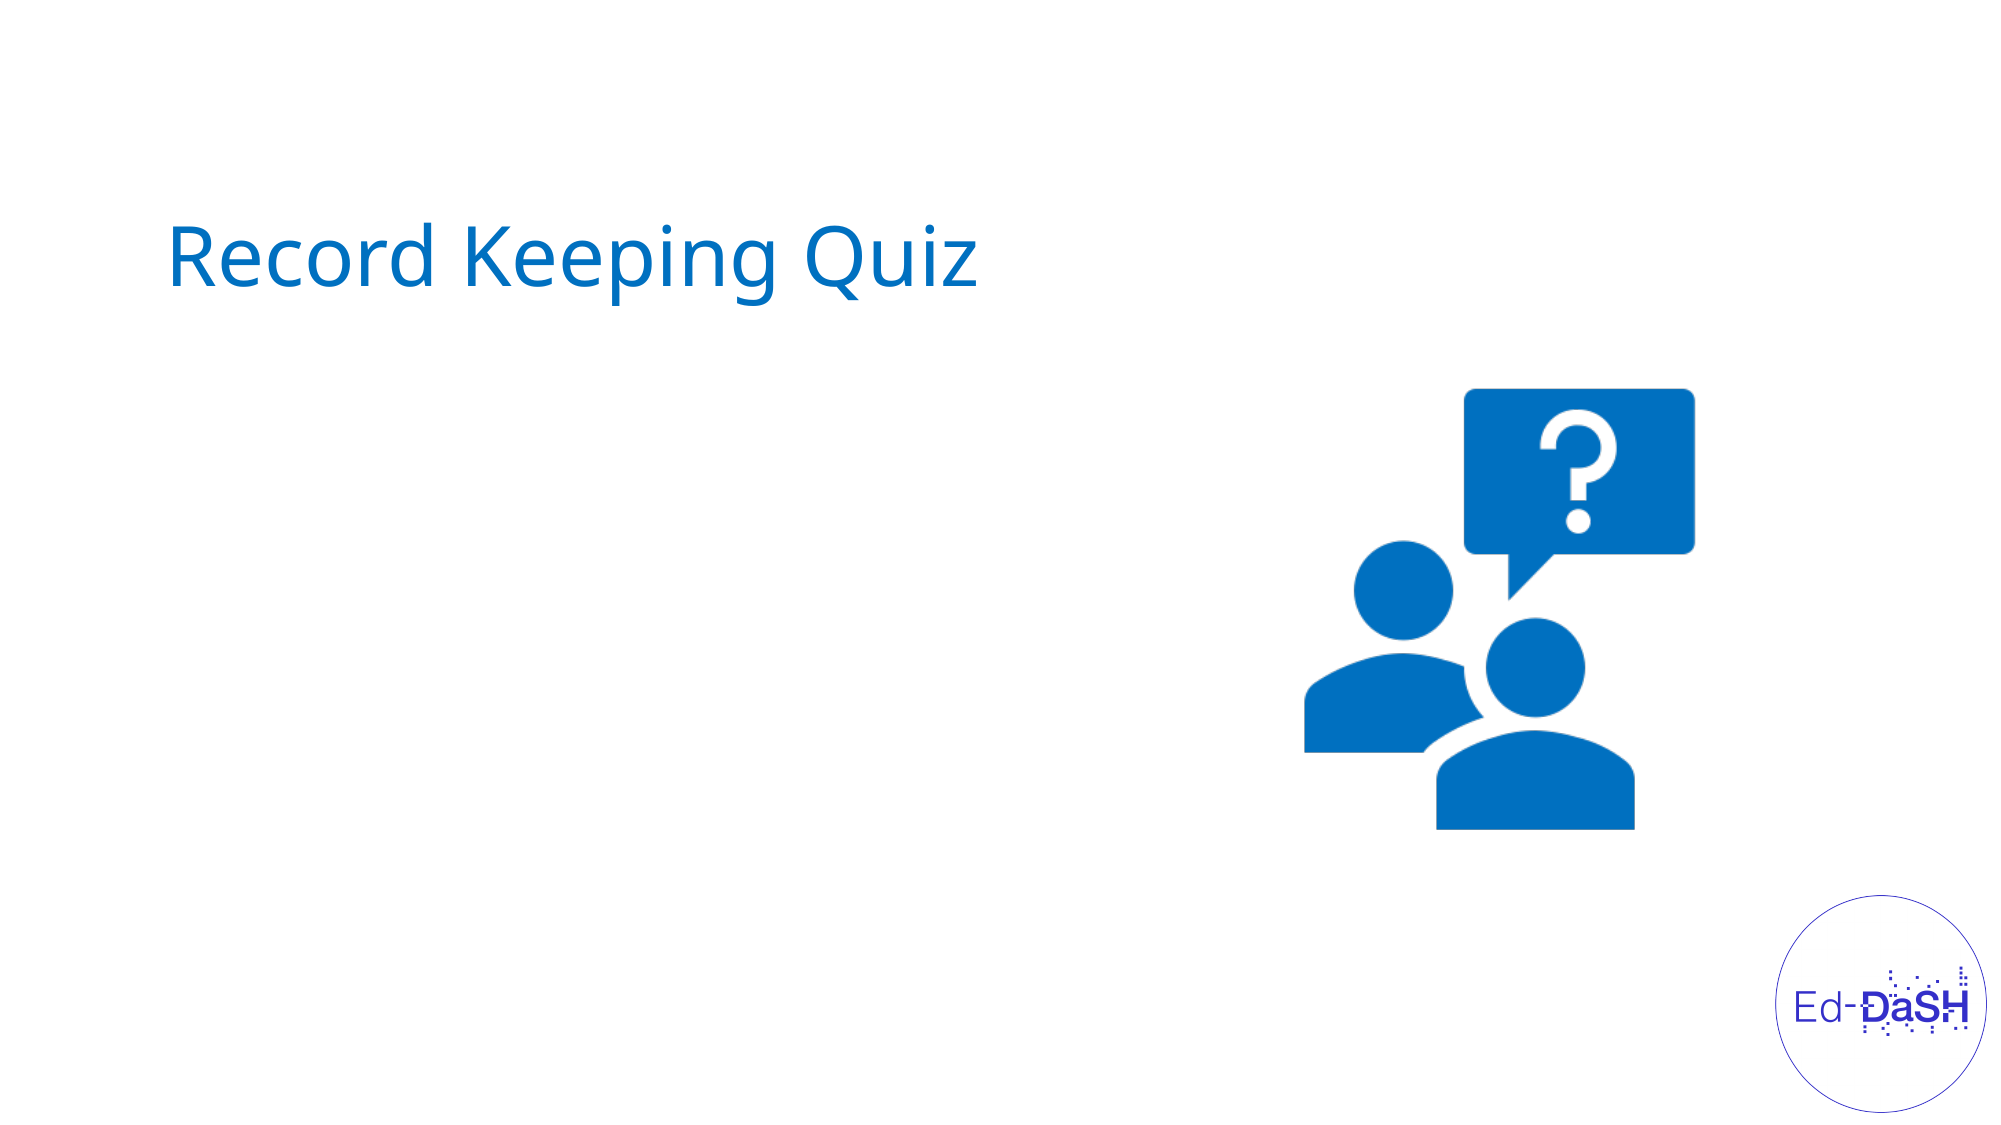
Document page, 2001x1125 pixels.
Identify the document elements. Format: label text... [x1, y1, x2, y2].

picture [1235, 345, 1765, 874]
title Record Keeping Quiz [157, 139, 1001, 380]
picture [1775, 895, 1987, 1113]
